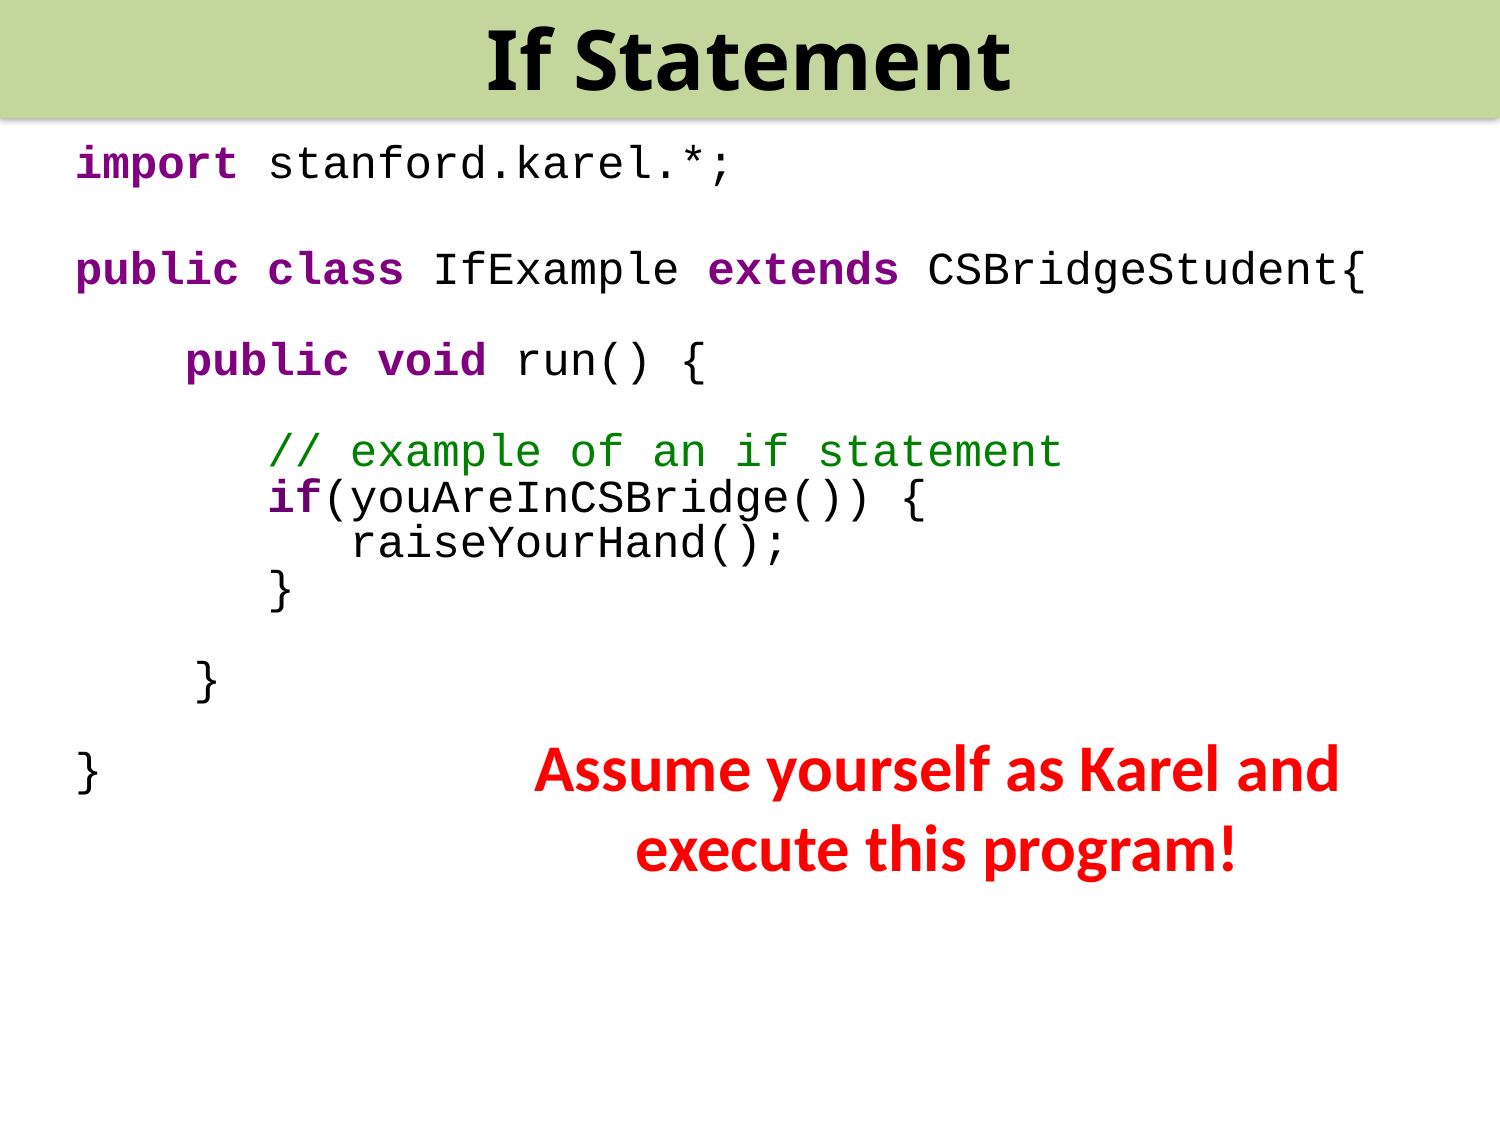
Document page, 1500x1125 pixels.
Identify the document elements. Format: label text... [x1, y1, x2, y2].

text_box import stanford.karel.*; public class IfExample extends CSBridgeStudent{ public void run() { // example of an if statement if(youAreInCSBridge()) { raiseYourHand(); } } } [74, 134, 1425, 1096]
text_box If Statement [0, 0, 1500, 122]
text_box Assume yourself as Karel and execute this program! [496, 717, 1380, 893]
